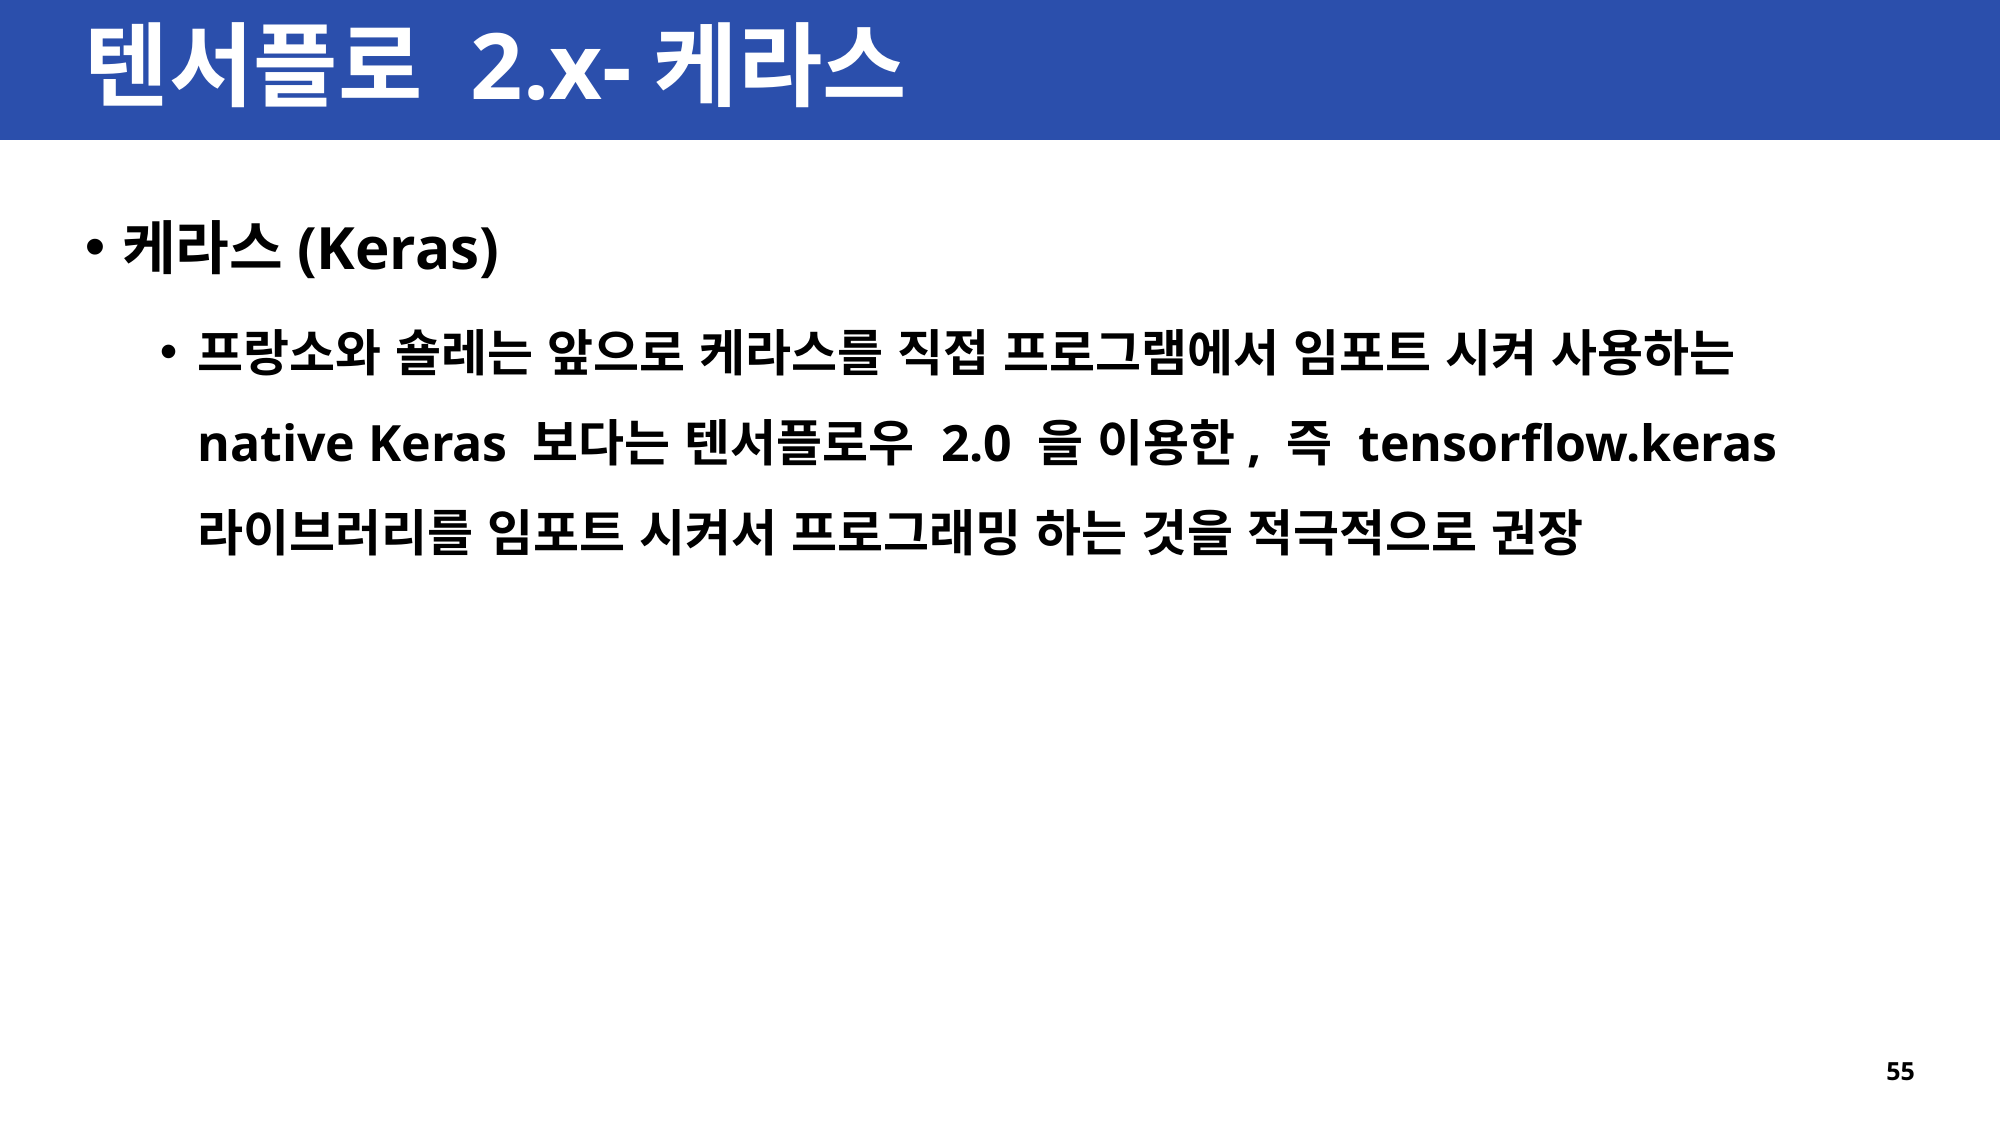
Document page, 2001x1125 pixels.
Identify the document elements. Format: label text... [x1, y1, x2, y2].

title 텐서플로 2.x-케라스 [69, 7, 1823, 133]
list 케라스(Keras) 프랑소와 숄레는 앞으로 케라스를 직접 프로그램에서 임포트 시켜 사용하는 native Keras 보다는 텐서플로우 2.0 을 이용한, 즉 tensorflow.keras 라이브러리를 임포트 시켜서 프로그래밍 하는 것을 적극적으로 권장 [69, 168, 1930, 1019]
slide_number 55 [1412, 1042, 1930, 1103]
